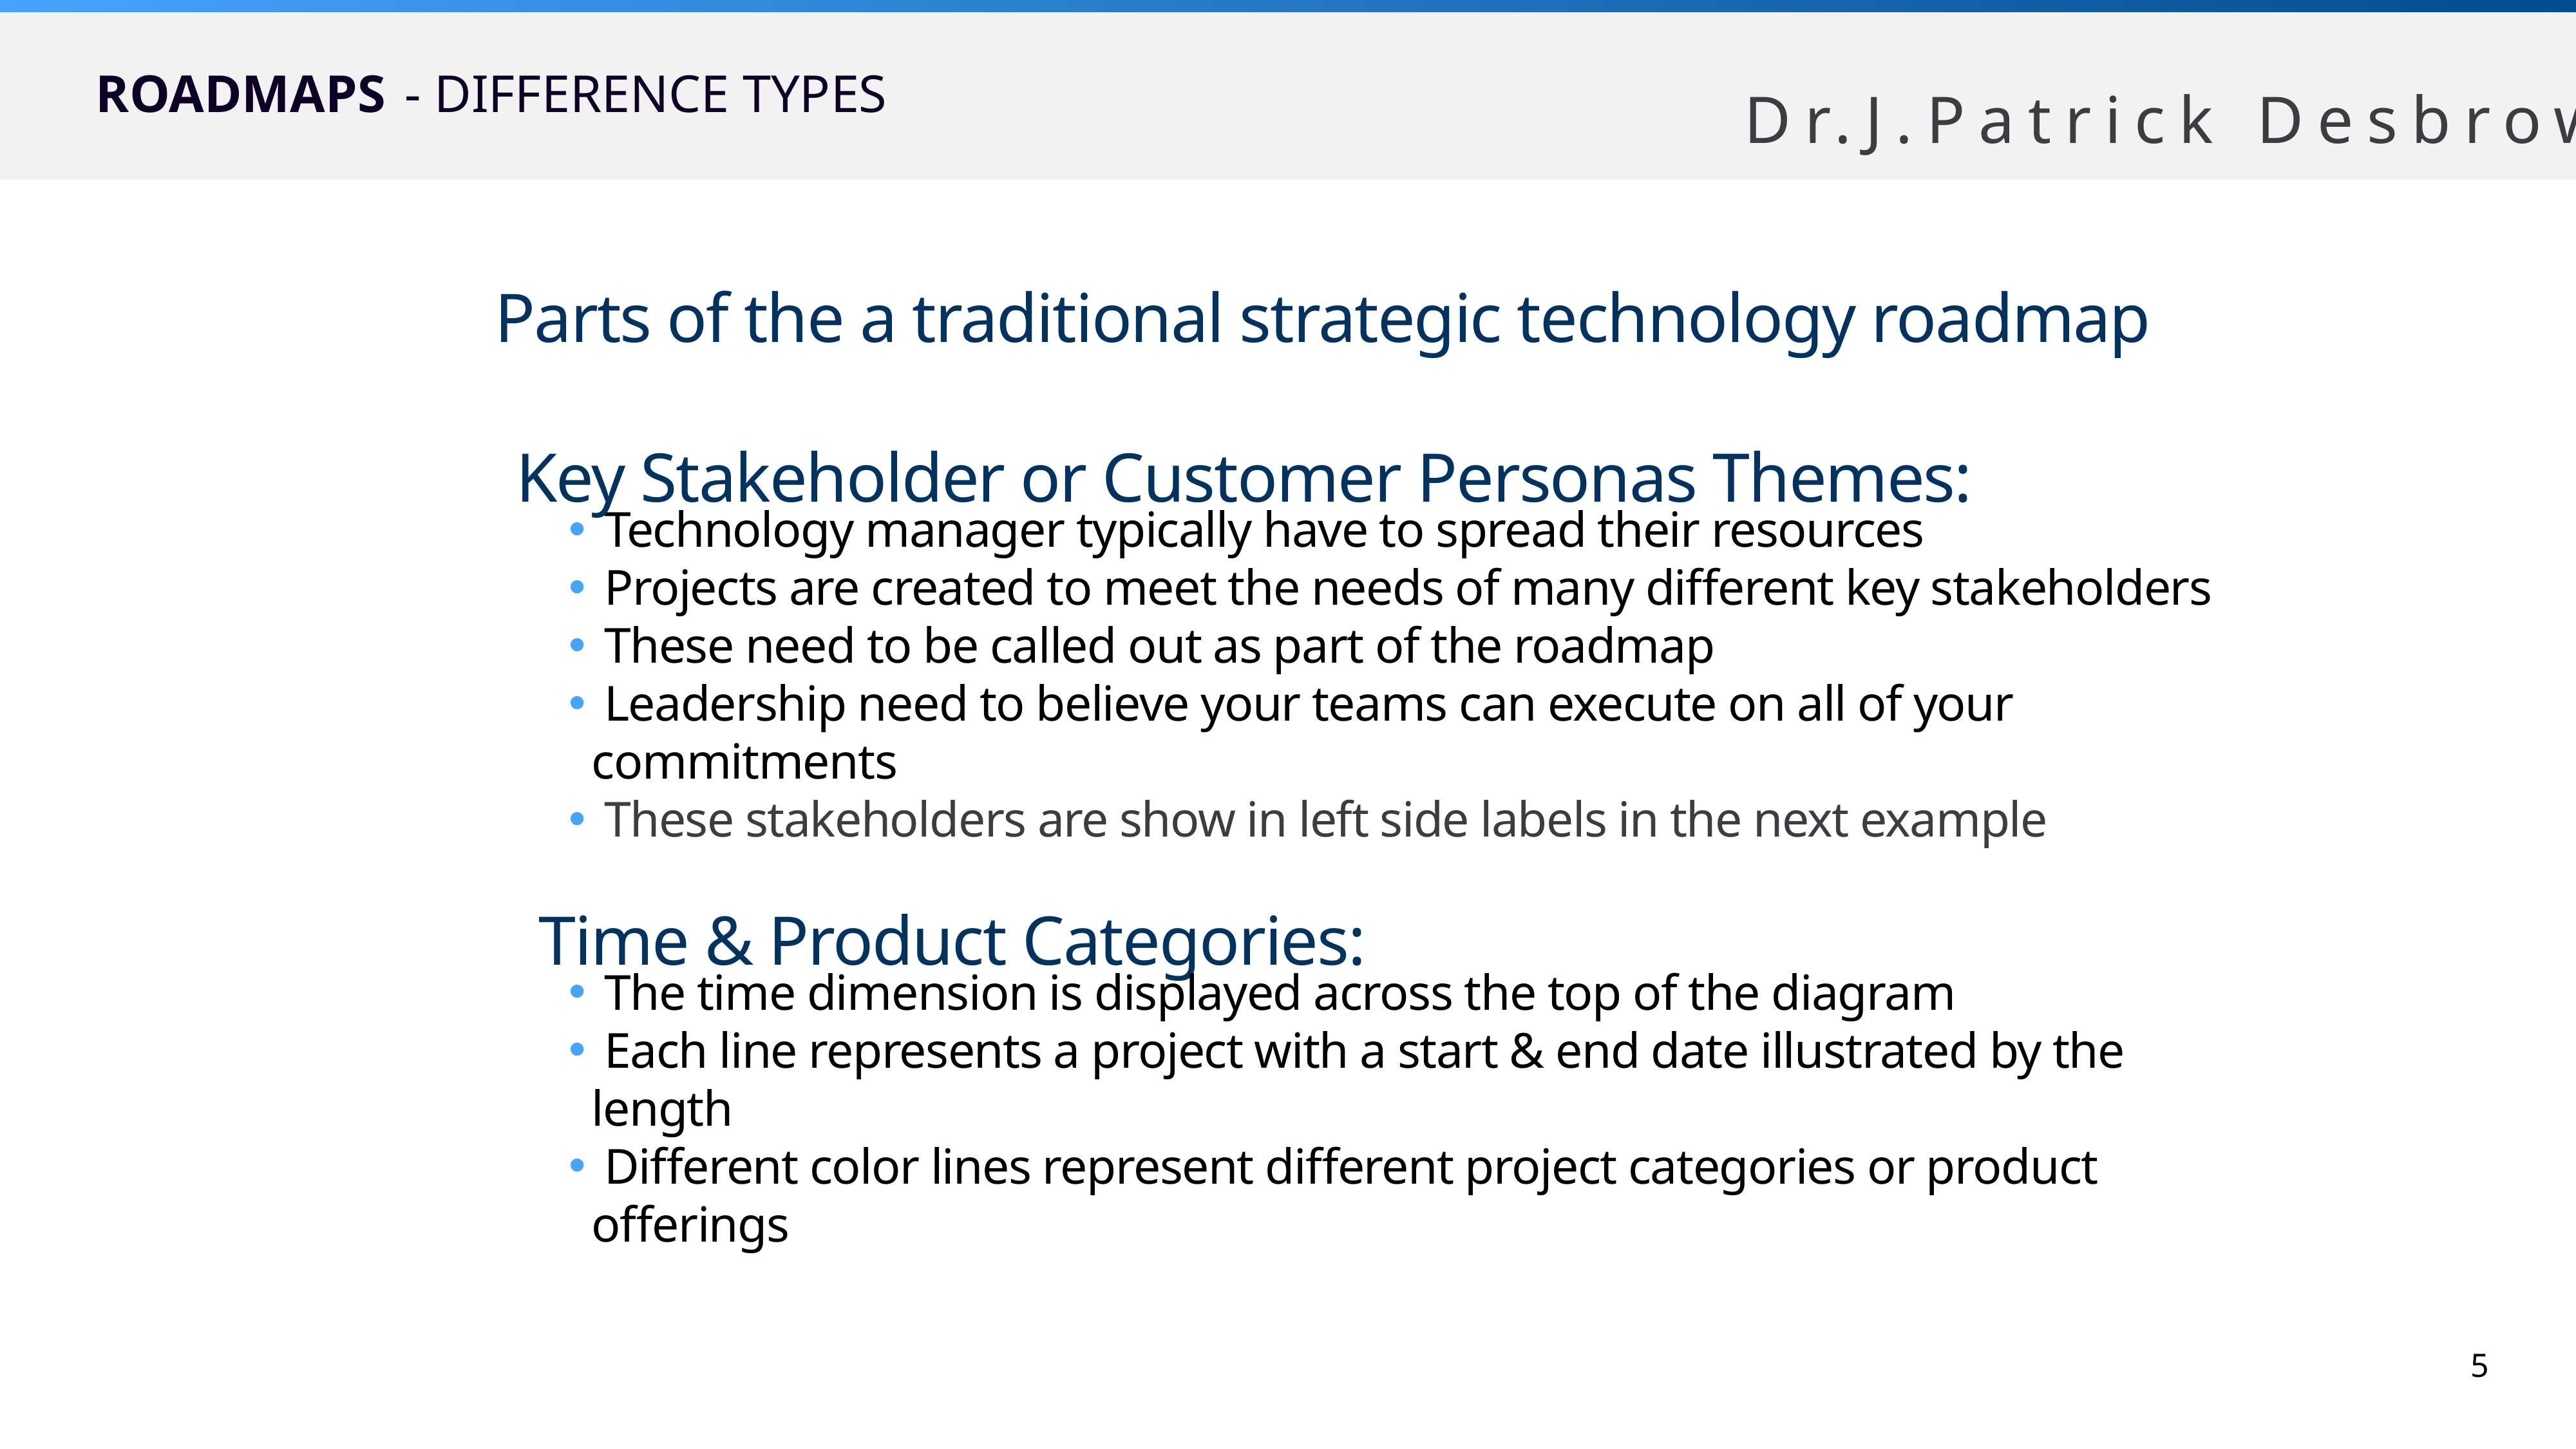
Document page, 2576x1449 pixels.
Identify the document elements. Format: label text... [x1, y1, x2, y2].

title ROADMAPS [95, 53, 404, 131]
text_box - DIFFERENCE TYPES [404, 53, 949, 131]
text_box Technology manager typically have to spread their resources Projects are created to meet the needs of many different key stakeholders These need to be called out as part of the roadmap Leadership need to believe your teams can execute on all of your commitments These stakeholders are show in left side labels in the next example [563, 493, 2224, 853]
slide_number 5 [2456, 1344, 2505, 1395]
text_box The time dimension is displayed across the top of the diagram Each line represents a project with a start & end date illustrated by the length Different color lines represent different project categories or product offerings [564, 956, 2257, 1257]
text_box Key Stakeholder or Customer Personas Themes: [510, 430, 1994, 521]
text_box Time & Product Categories: [533, 892, 1372, 984]
text_box Parts of the a traditional strategic technology roadmap [489, 270, 2157, 361]
